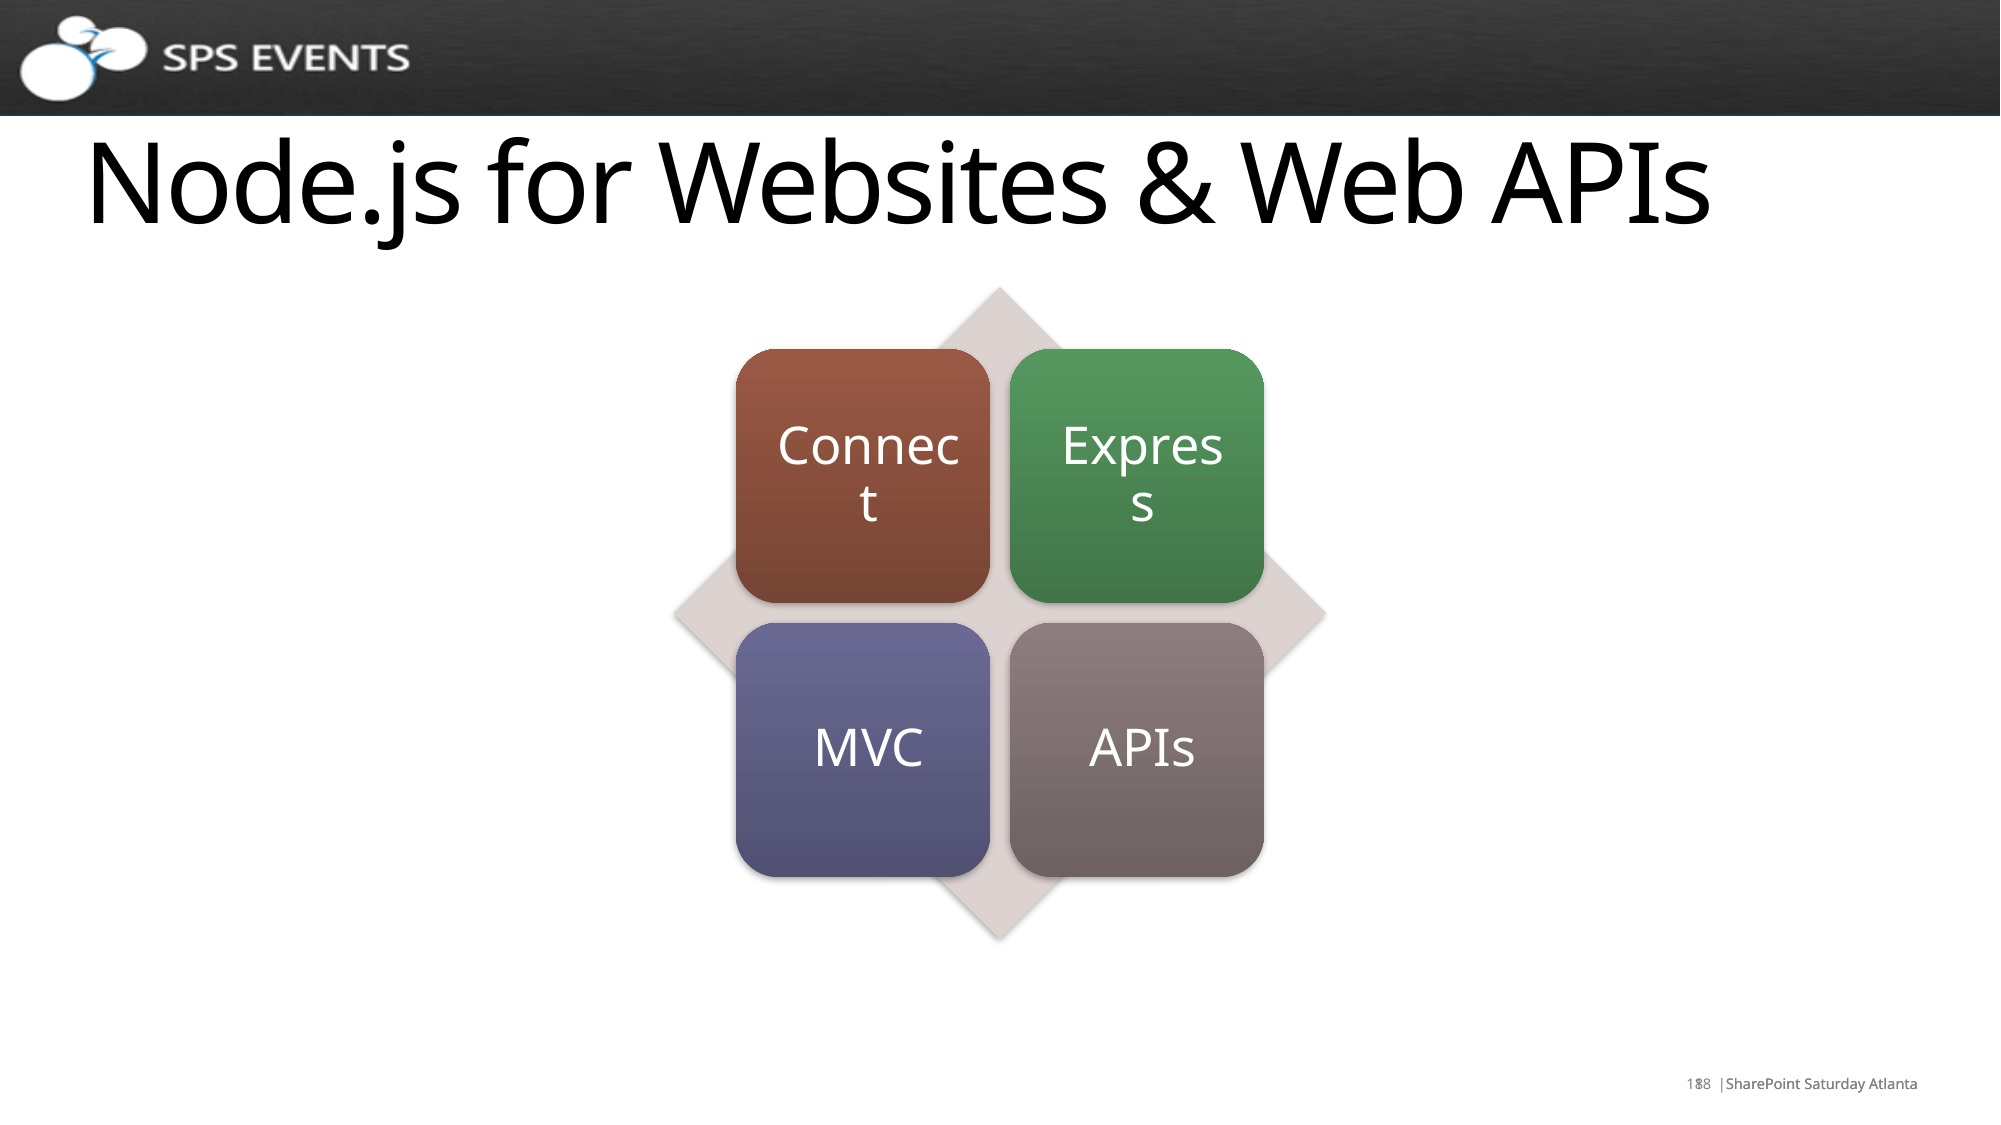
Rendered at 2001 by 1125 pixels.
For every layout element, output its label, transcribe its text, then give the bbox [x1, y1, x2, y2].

title Node.js for Websites & Web APIs [83, 126, 1913, 249]
picture [0, 0, 2000, 116]
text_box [282, 286, 1717, 940]
